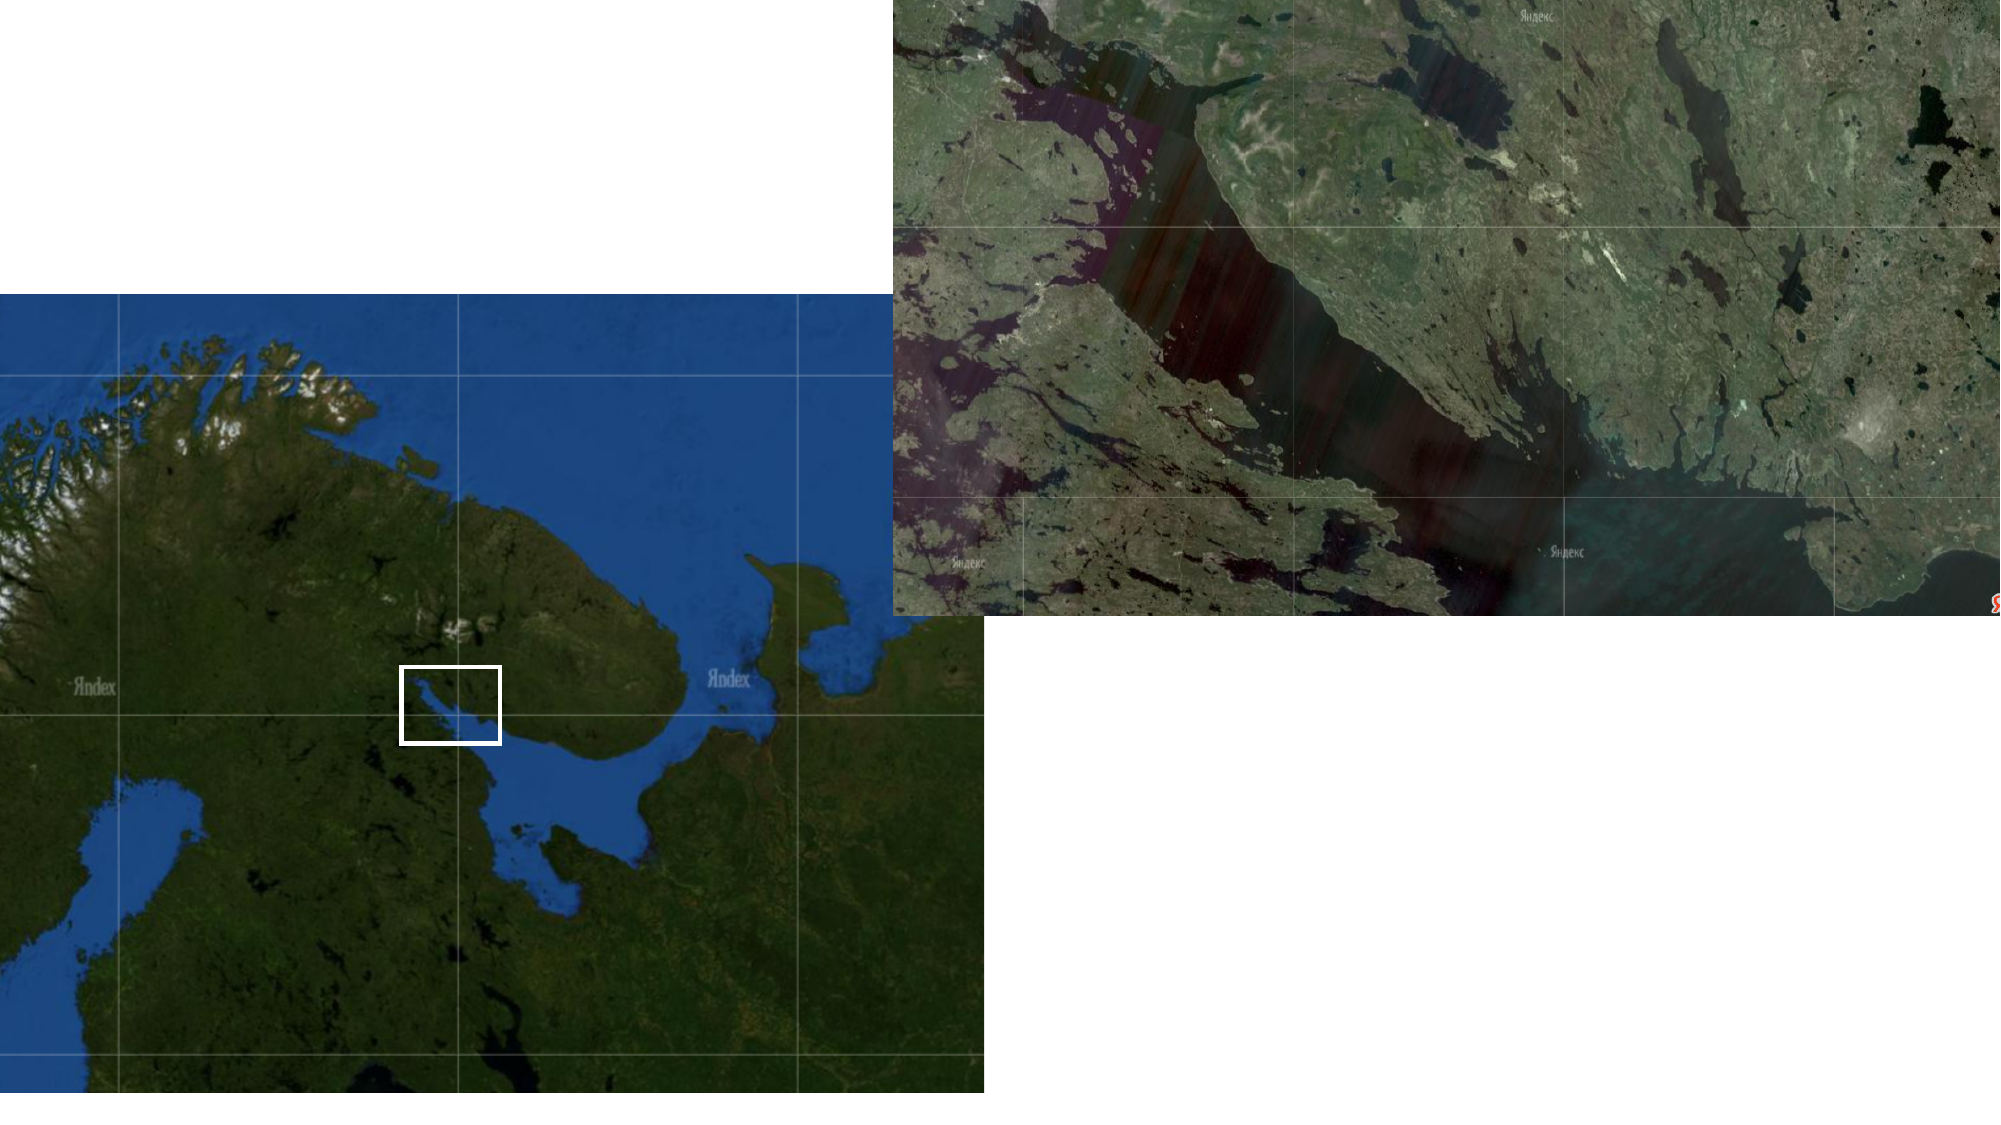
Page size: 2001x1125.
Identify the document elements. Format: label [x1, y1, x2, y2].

list [893, 0, 2000, 616]
picture [0, 294, 985, 1093]
